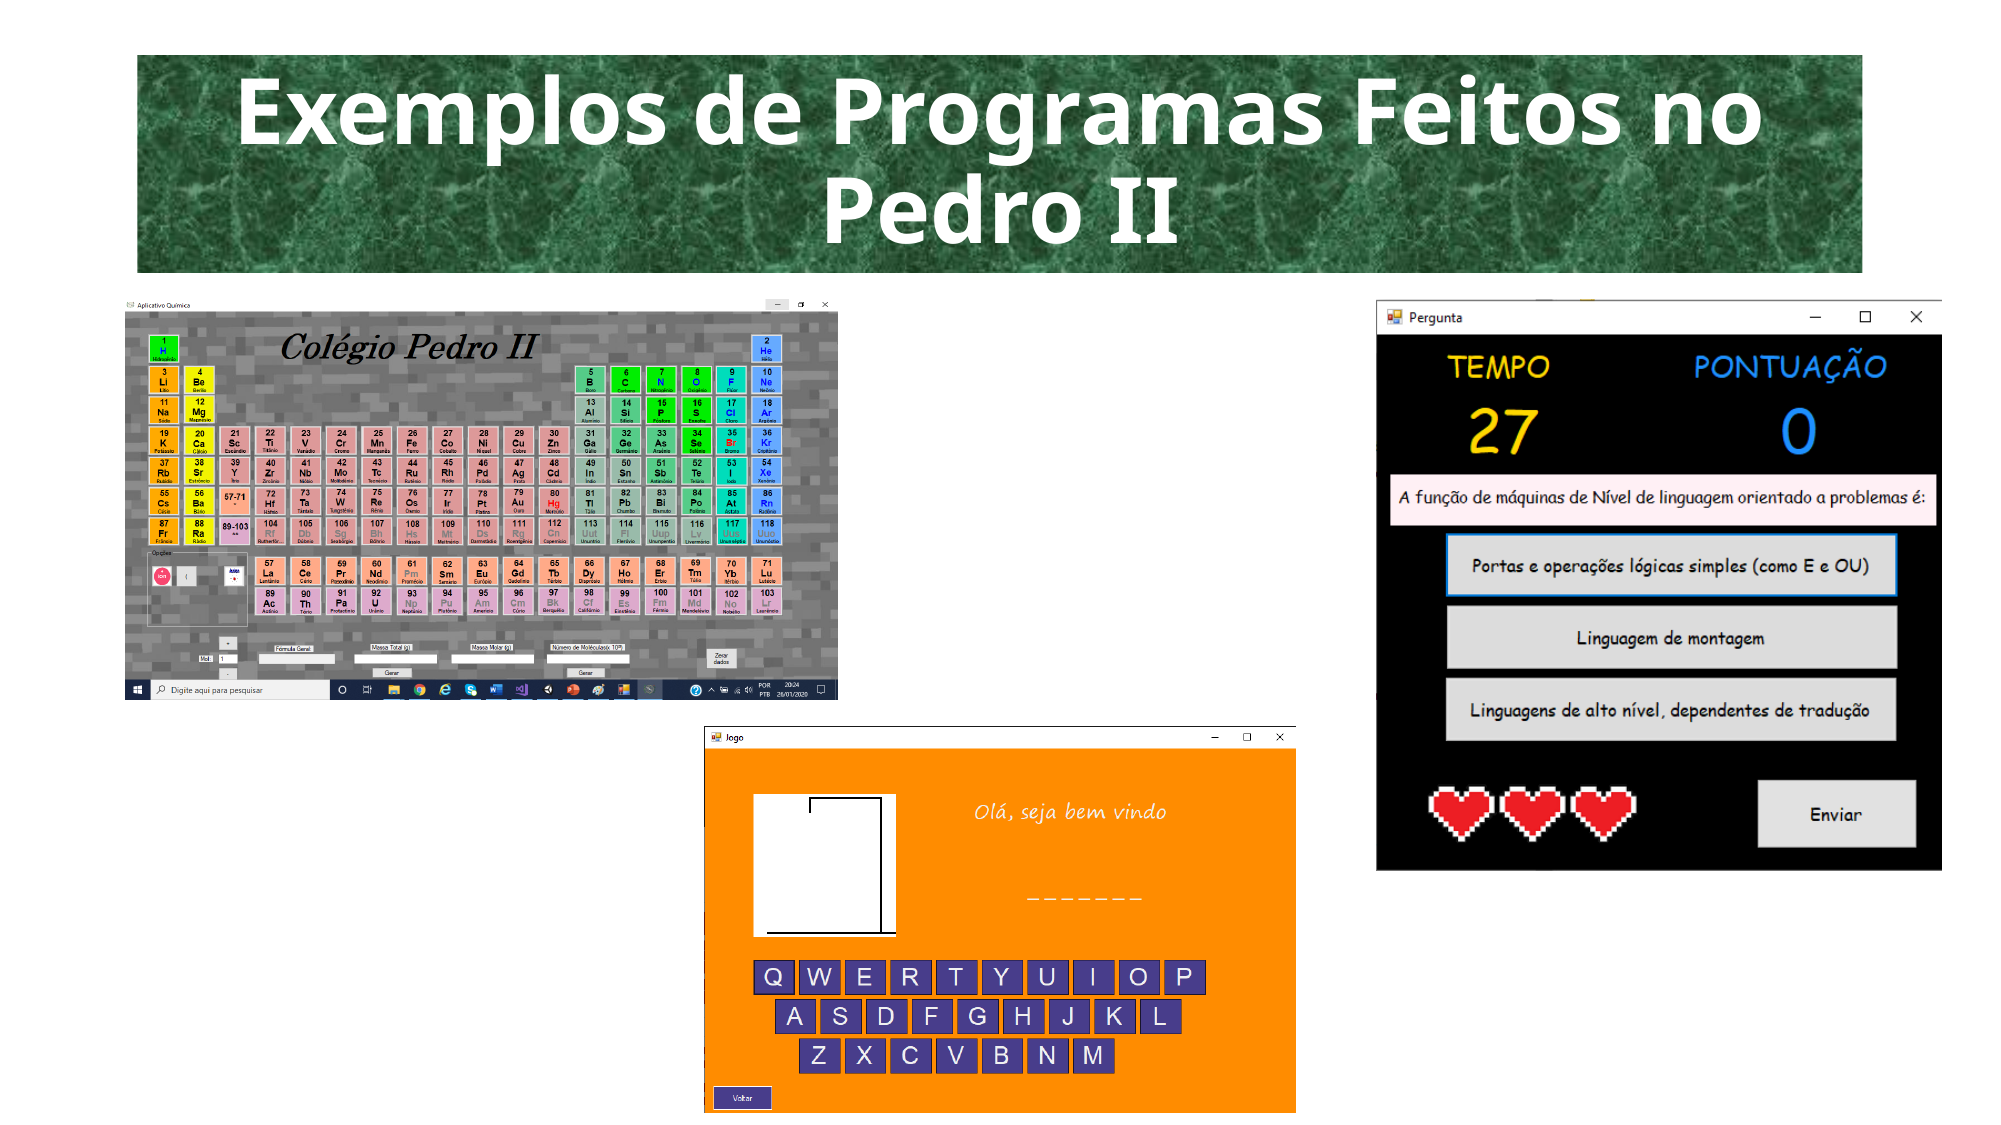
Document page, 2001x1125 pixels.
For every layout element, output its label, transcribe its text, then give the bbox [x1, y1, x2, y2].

picture [125, 299, 838, 700]
picture [704, 726, 1296, 1113]
title Exemplos de Programas Feitos no Pedro II [137, 55, 1863, 273]
picture [1376, 299, 1942, 871]
